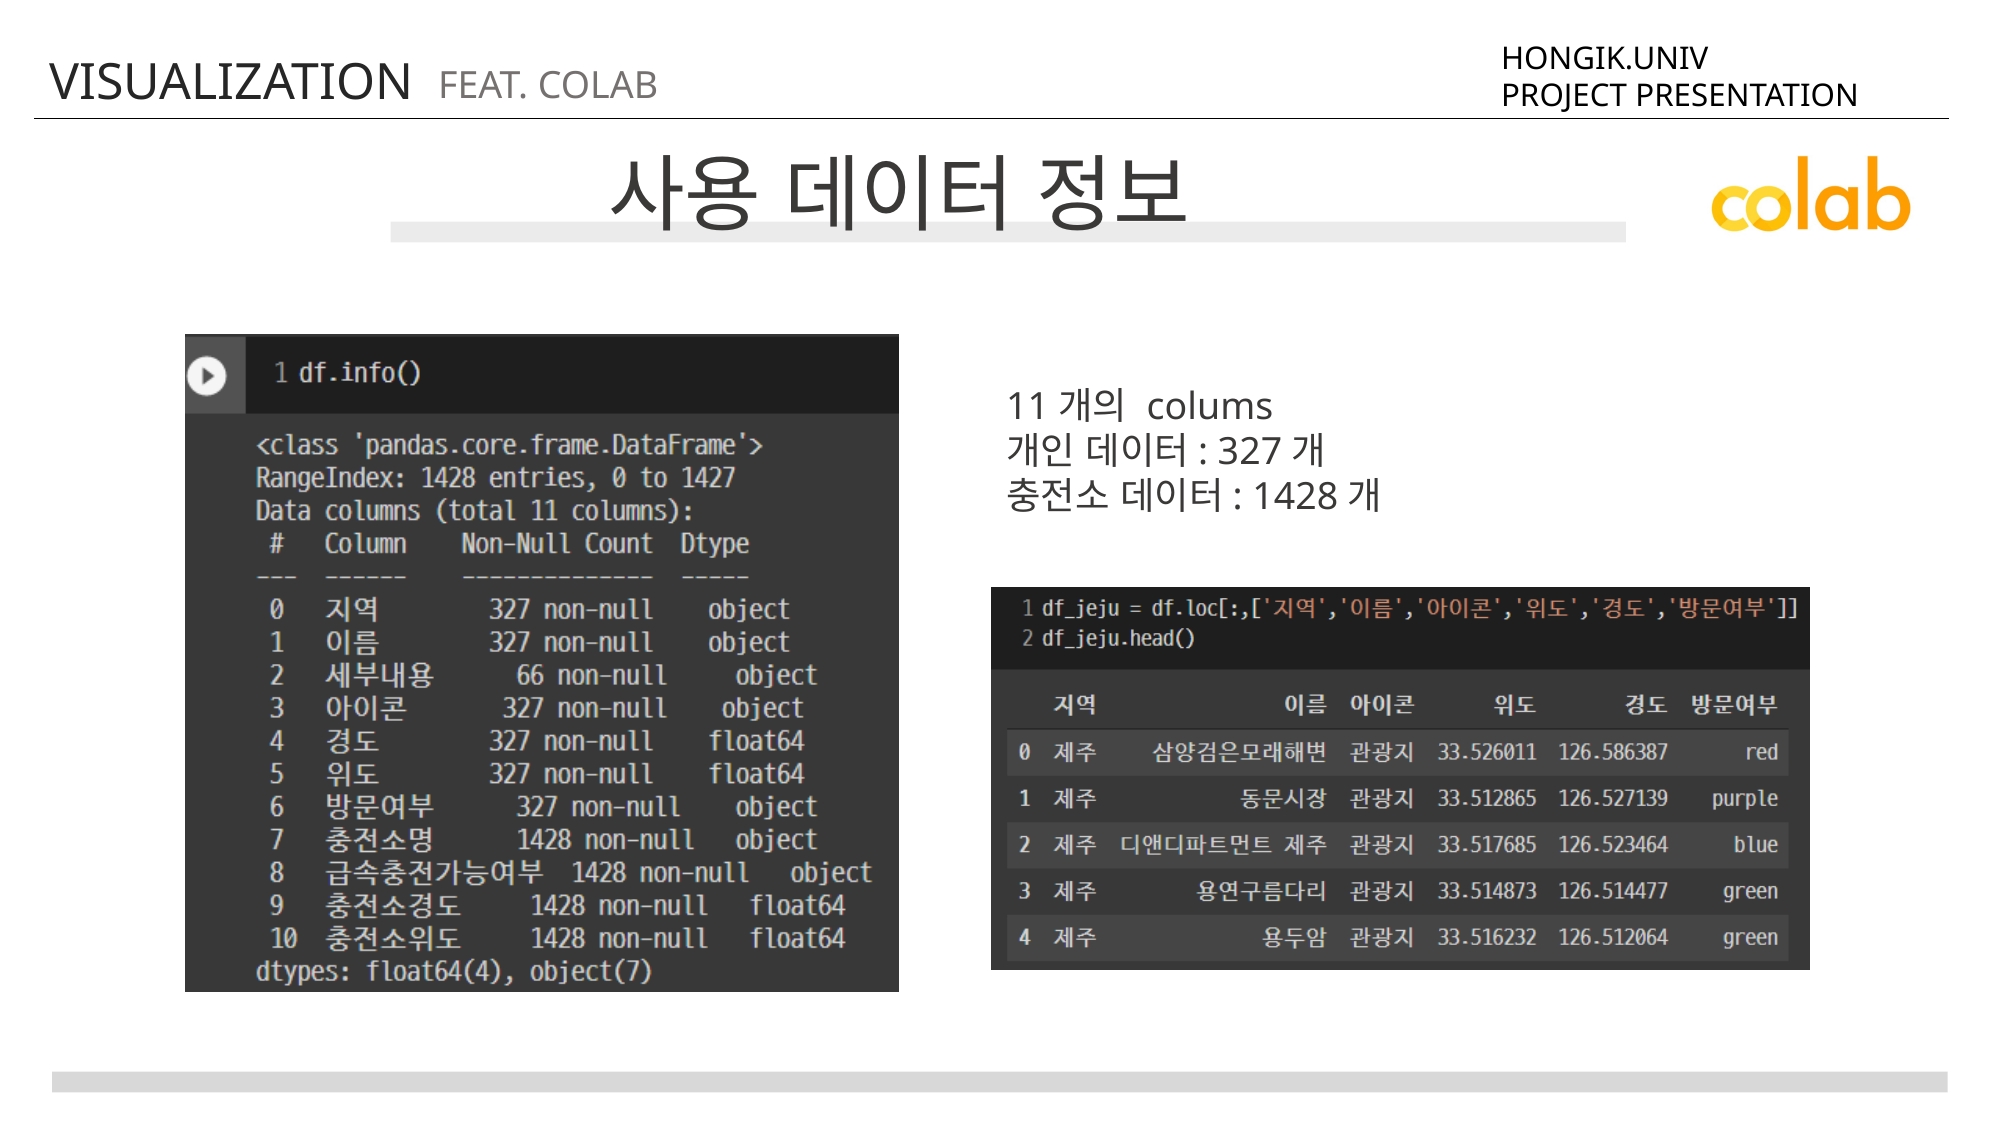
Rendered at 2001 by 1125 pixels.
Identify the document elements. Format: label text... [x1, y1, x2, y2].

text_box FEAT. COLAB [423, 53, 674, 114]
text_box VISUALIZATION [34, 42, 653, 118]
text_box HONGIK.UNIV PROJECT PRESENTATION [1486, 30, 2000, 121]
picture [991, 587, 1810, 970]
picture [1707, 155, 1918, 240]
picture [185, 334, 899, 992]
text_box 사용 데이터 정보 [410, 133, 1645, 249]
text_box 11개의 colums 개인 데이터: 327개 충전소 데이터: 1428개 [991, 374, 1429, 525]
